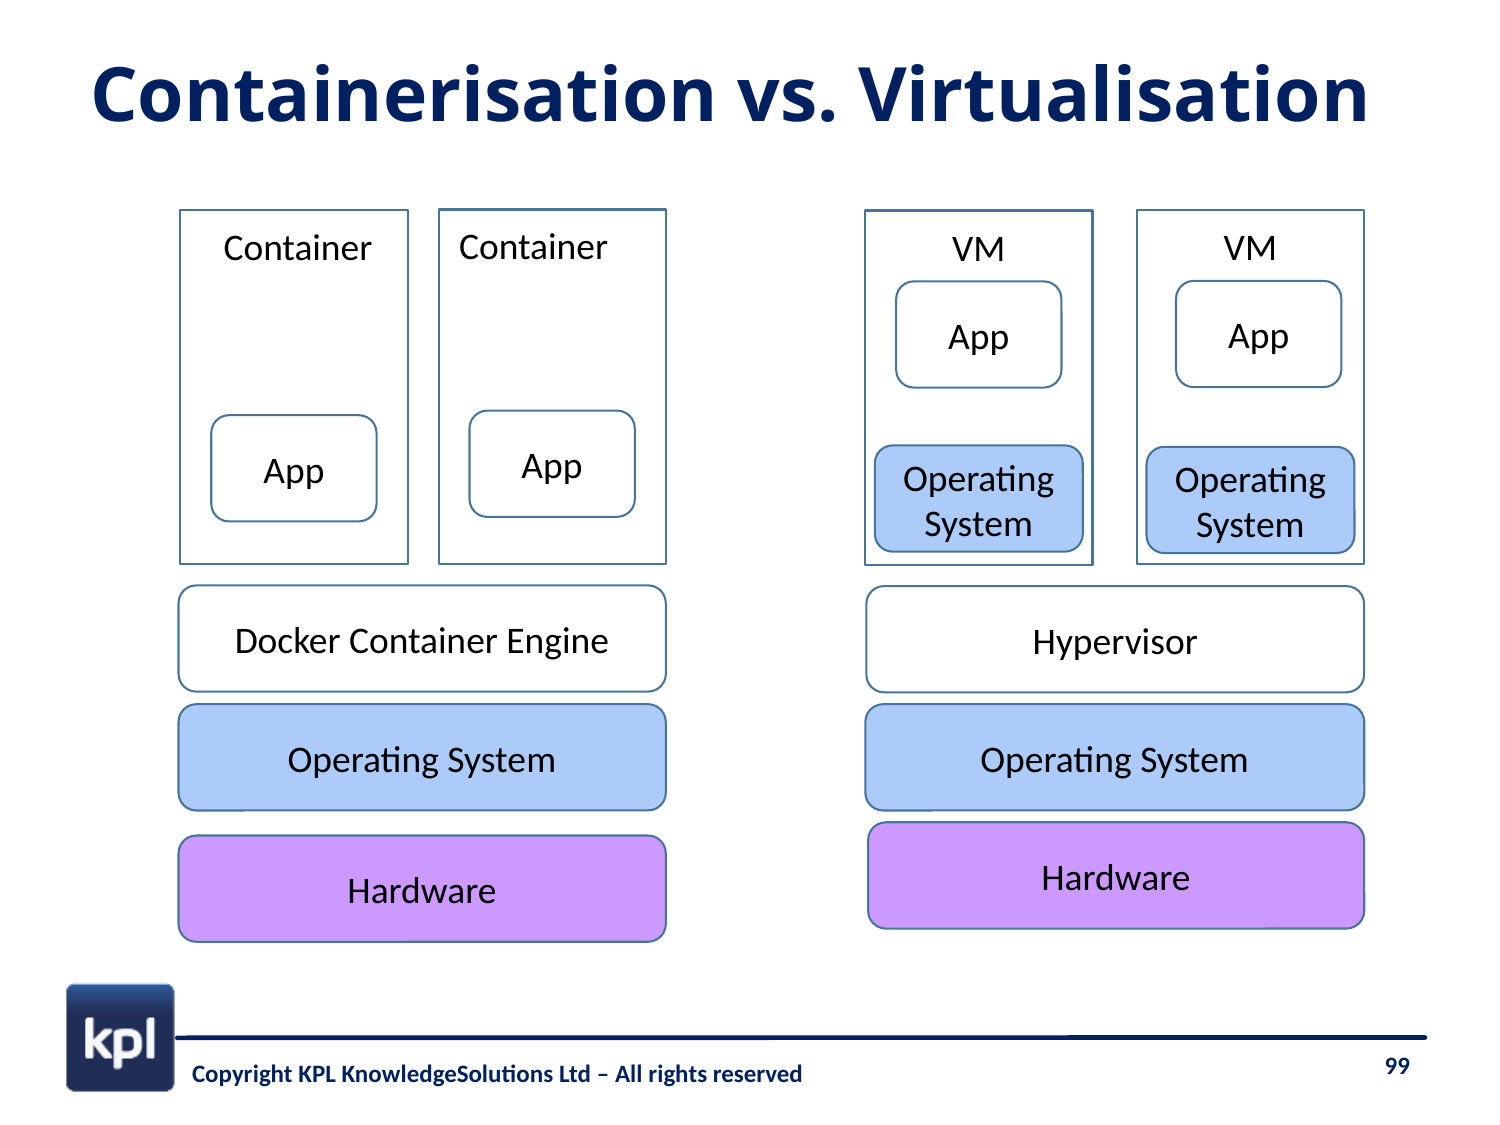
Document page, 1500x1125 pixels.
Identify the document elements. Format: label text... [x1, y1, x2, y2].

text_box App [892, 277, 1066, 392]
text_box Operating System [174, 700, 670, 815]
text_box Container [444, 214, 624, 274]
text_box VM [937, 216, 1021, 276]
text_box Operating System [870, 441, 1087, 556]
text_box Container [208, 215, 388, 275]
text_box VM [1208, 215, 1292, 276]
text_box Hardware [174, 831, 670, 946]
text_box App [1172, 276, 1346, 392]
picture [62, 980, 178, 1095]
text_box Copyright KPL KnowledgeSolutions Ltd – All rights reserved [177, 1049, 963, 1110]
text_box Docker Container Engine [174, 581, 670, 696]
text_box [861, 207, 1096, 569]
text_box [176, 206, 412, 568]
text_box Operating System [861, 700, 1369, 815]
text_box Operating System [1142, 442, 1359, 558]
text_box Hypervisor [862, 582, 1369, 697]
text_box 99 [987, 1042, 1425, 1103]
text_box [1133, 206, 1368, 568]
title Containerisation vs. Virtualisation [75, 45, 1471, 138]
text_box Hardware [864, 818, 1369, 933]
text_box [435, 206, 670, 568]
